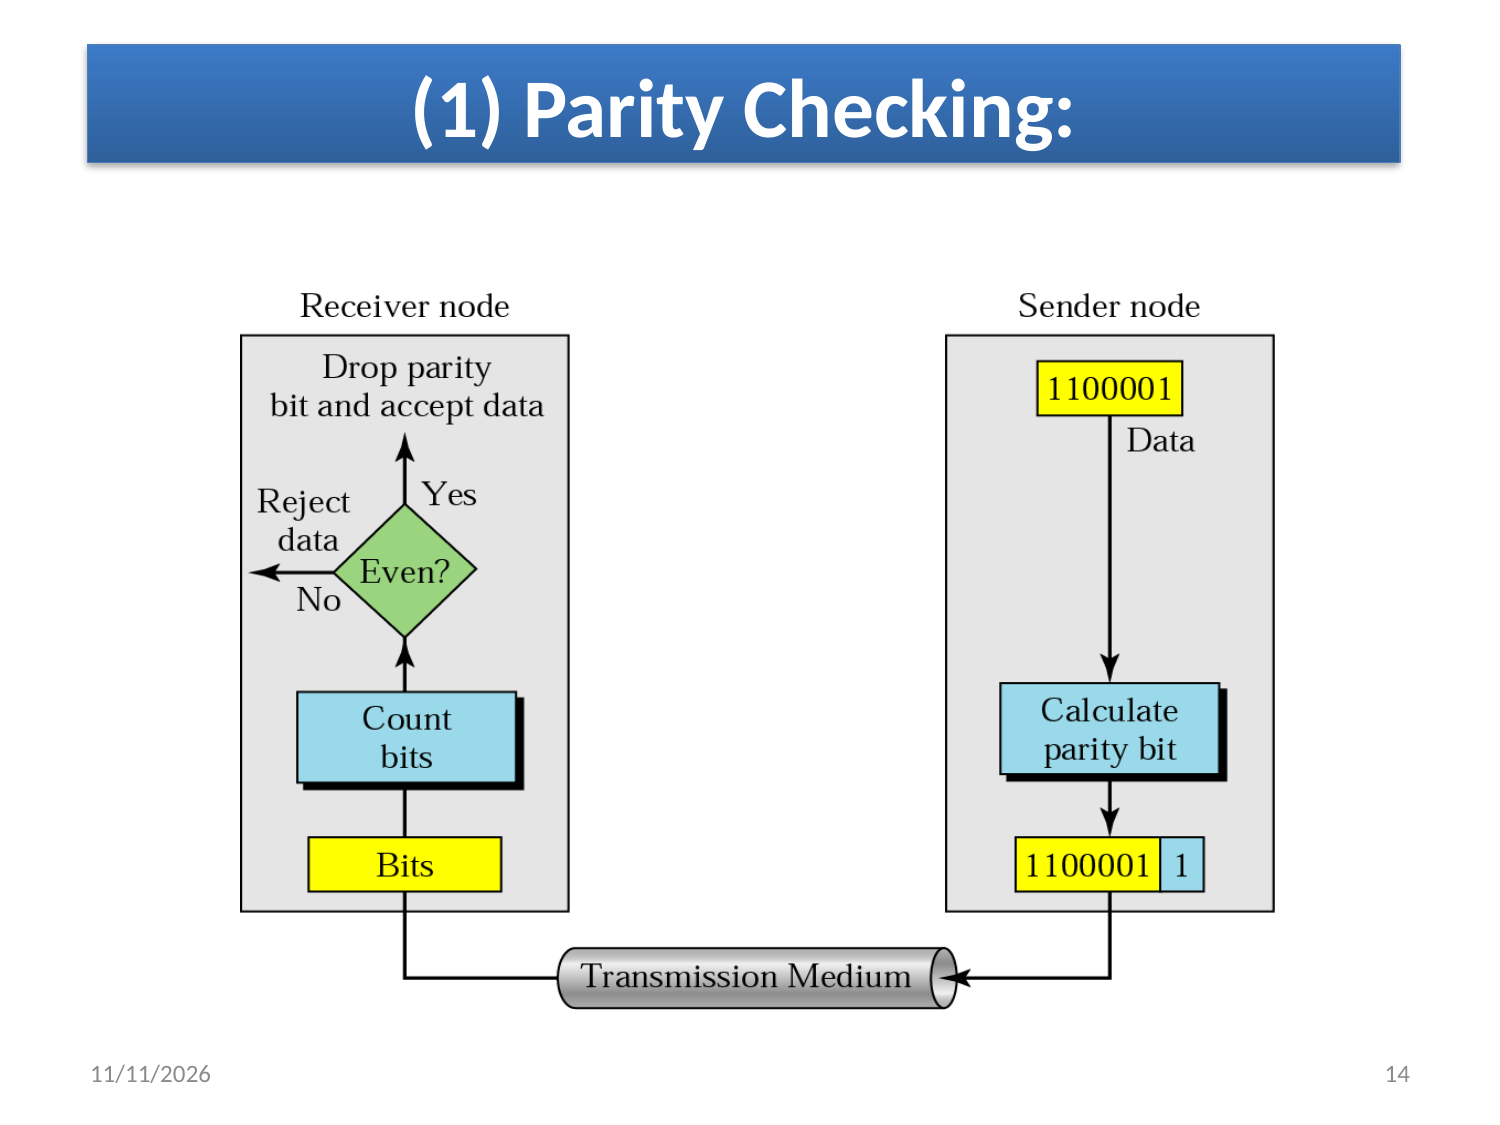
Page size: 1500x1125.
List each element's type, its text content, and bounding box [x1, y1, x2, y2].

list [240, 287, 1276, 1011]
title (1) Parity Checking: [87, 44, 1401, 163]
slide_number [75, 1042, 425, 1103]
slide_number 14 [1074, 1042, 1425, 1103]
